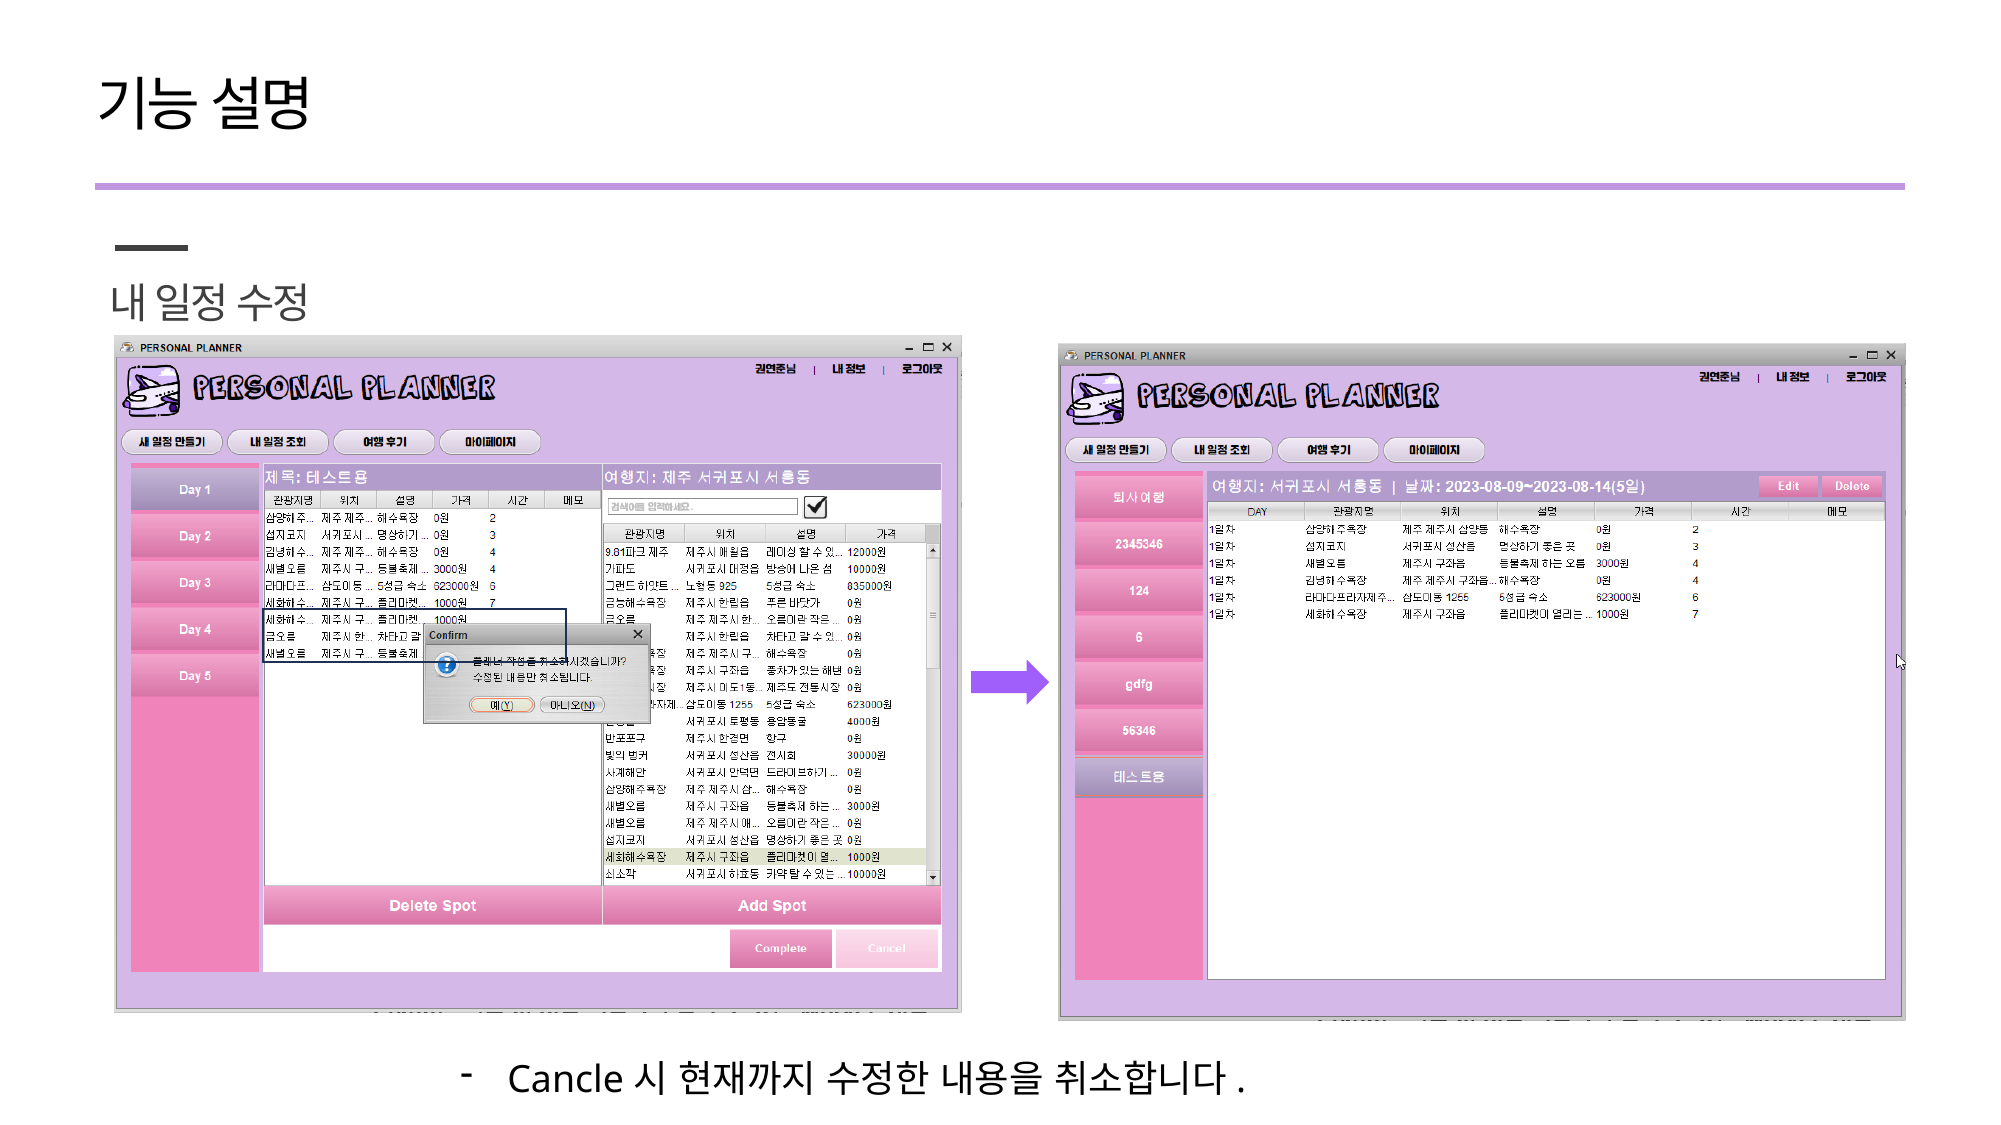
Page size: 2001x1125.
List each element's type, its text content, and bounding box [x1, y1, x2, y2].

text_box [971, 659, 1050, 705]
picture [114, 335, 962, 1013]
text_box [94, 247, 723, 336]
text_box 기능 설명 [81, 60, 1550, 145]
text_box Cancle시 현재까지 수정한 내용을 취소합니다. [445, 1025, 1984, 1108]
picture [1058, 343, 1906, 1022]
